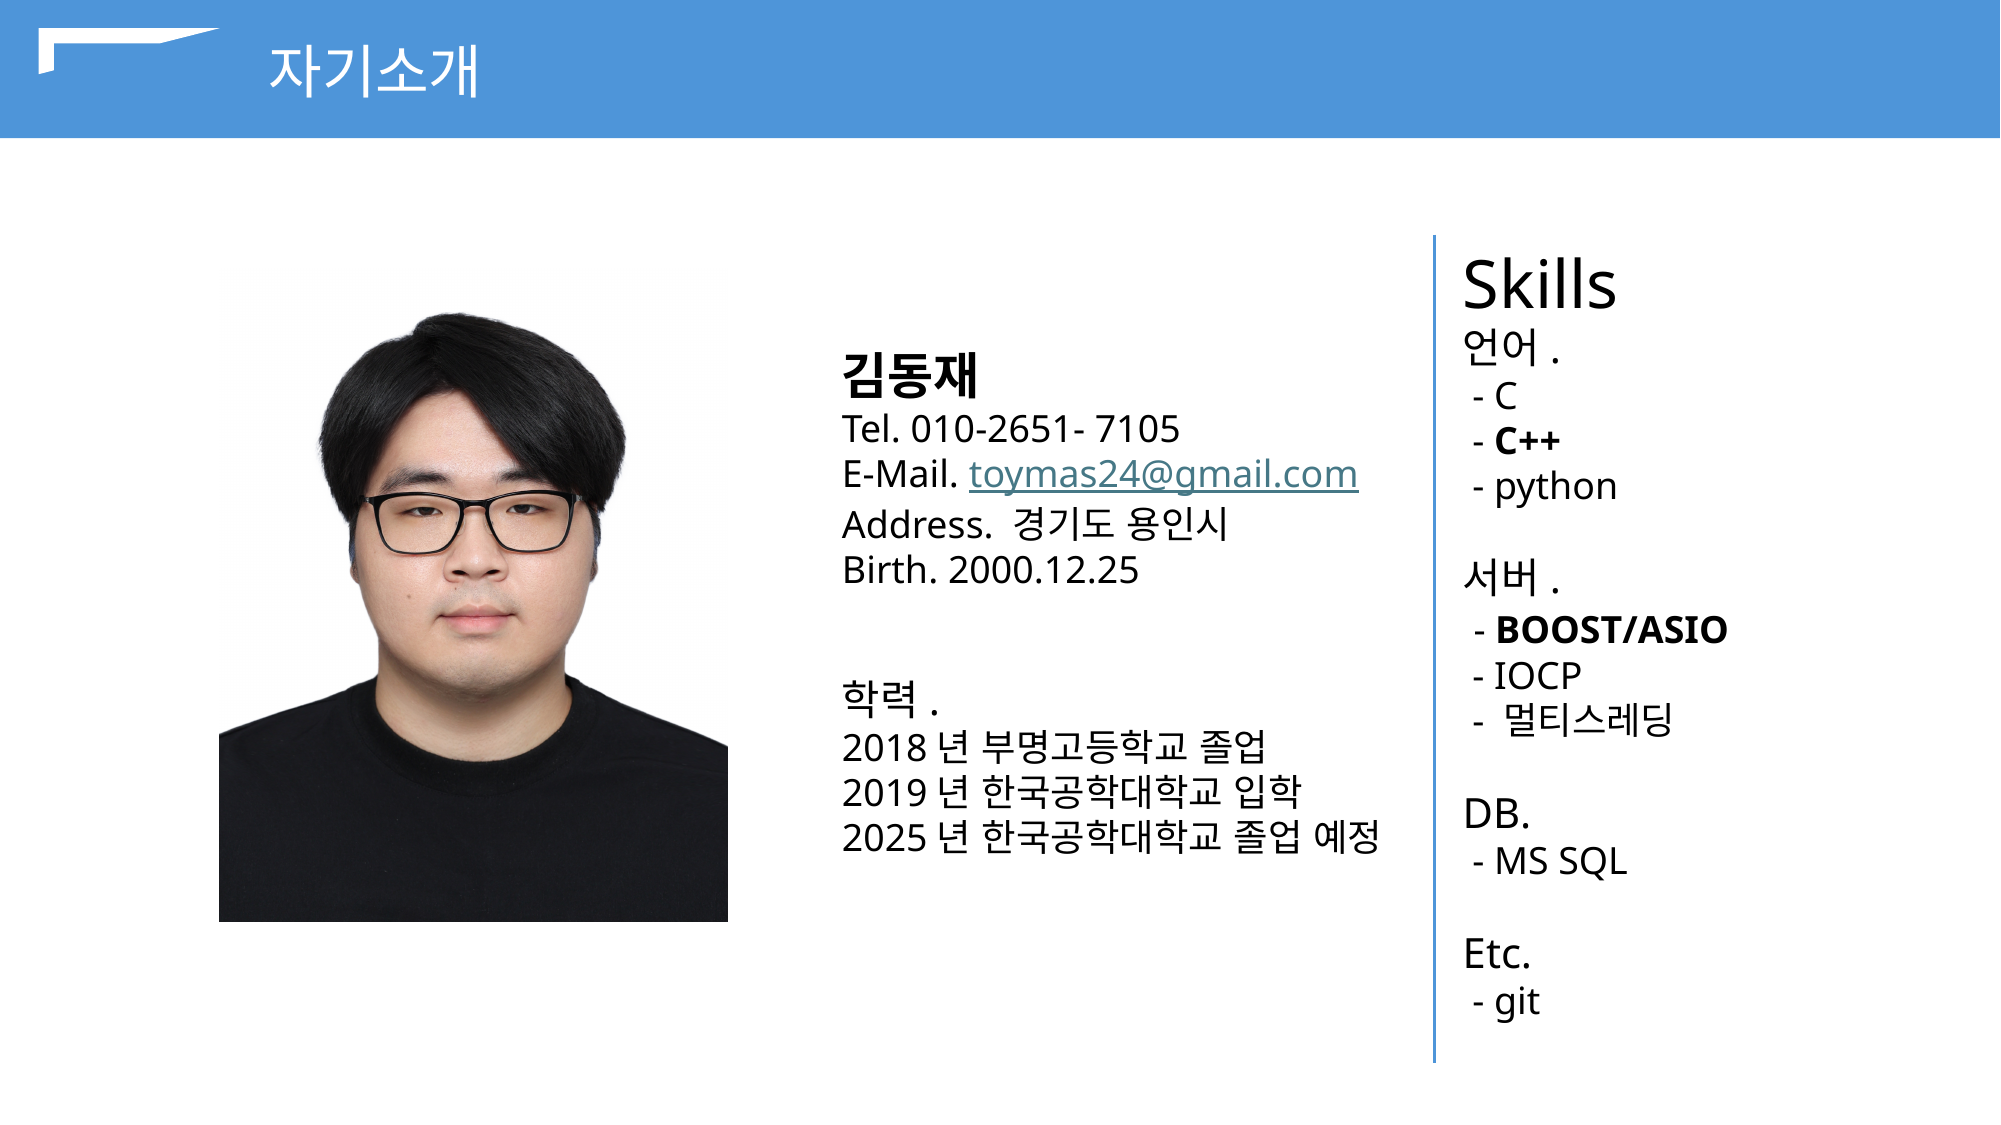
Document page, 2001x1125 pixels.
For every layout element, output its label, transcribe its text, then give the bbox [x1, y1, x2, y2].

text_box 자기소개 [253, 28, 1064, 113]
text_box Skills 언어. - C - C++ - python 서버. - BOOST/ASIO - IOCP - 멀티스레딩 DB. - MS SQL Etc. - git [1447, 234, 1818, 1030]
text_box [36, 26, 221, 77]
text_box 김동재 Tel. 010-2651- 7105 E-Mail. toymas24@gmail.com Address. 경기도 용인시 Birth. 2000.12.25 [827, 337, 1434, 599]
text_box 학력. 2018년 부명고등학교 졸업 2019년 한국공학대학교 입학 2025년 한국공학대학교 졸업 예정 [827, 666, 1434, 867]
picture [219, 268, 728, 922]
text_box [0, 0, 2000, 140]
